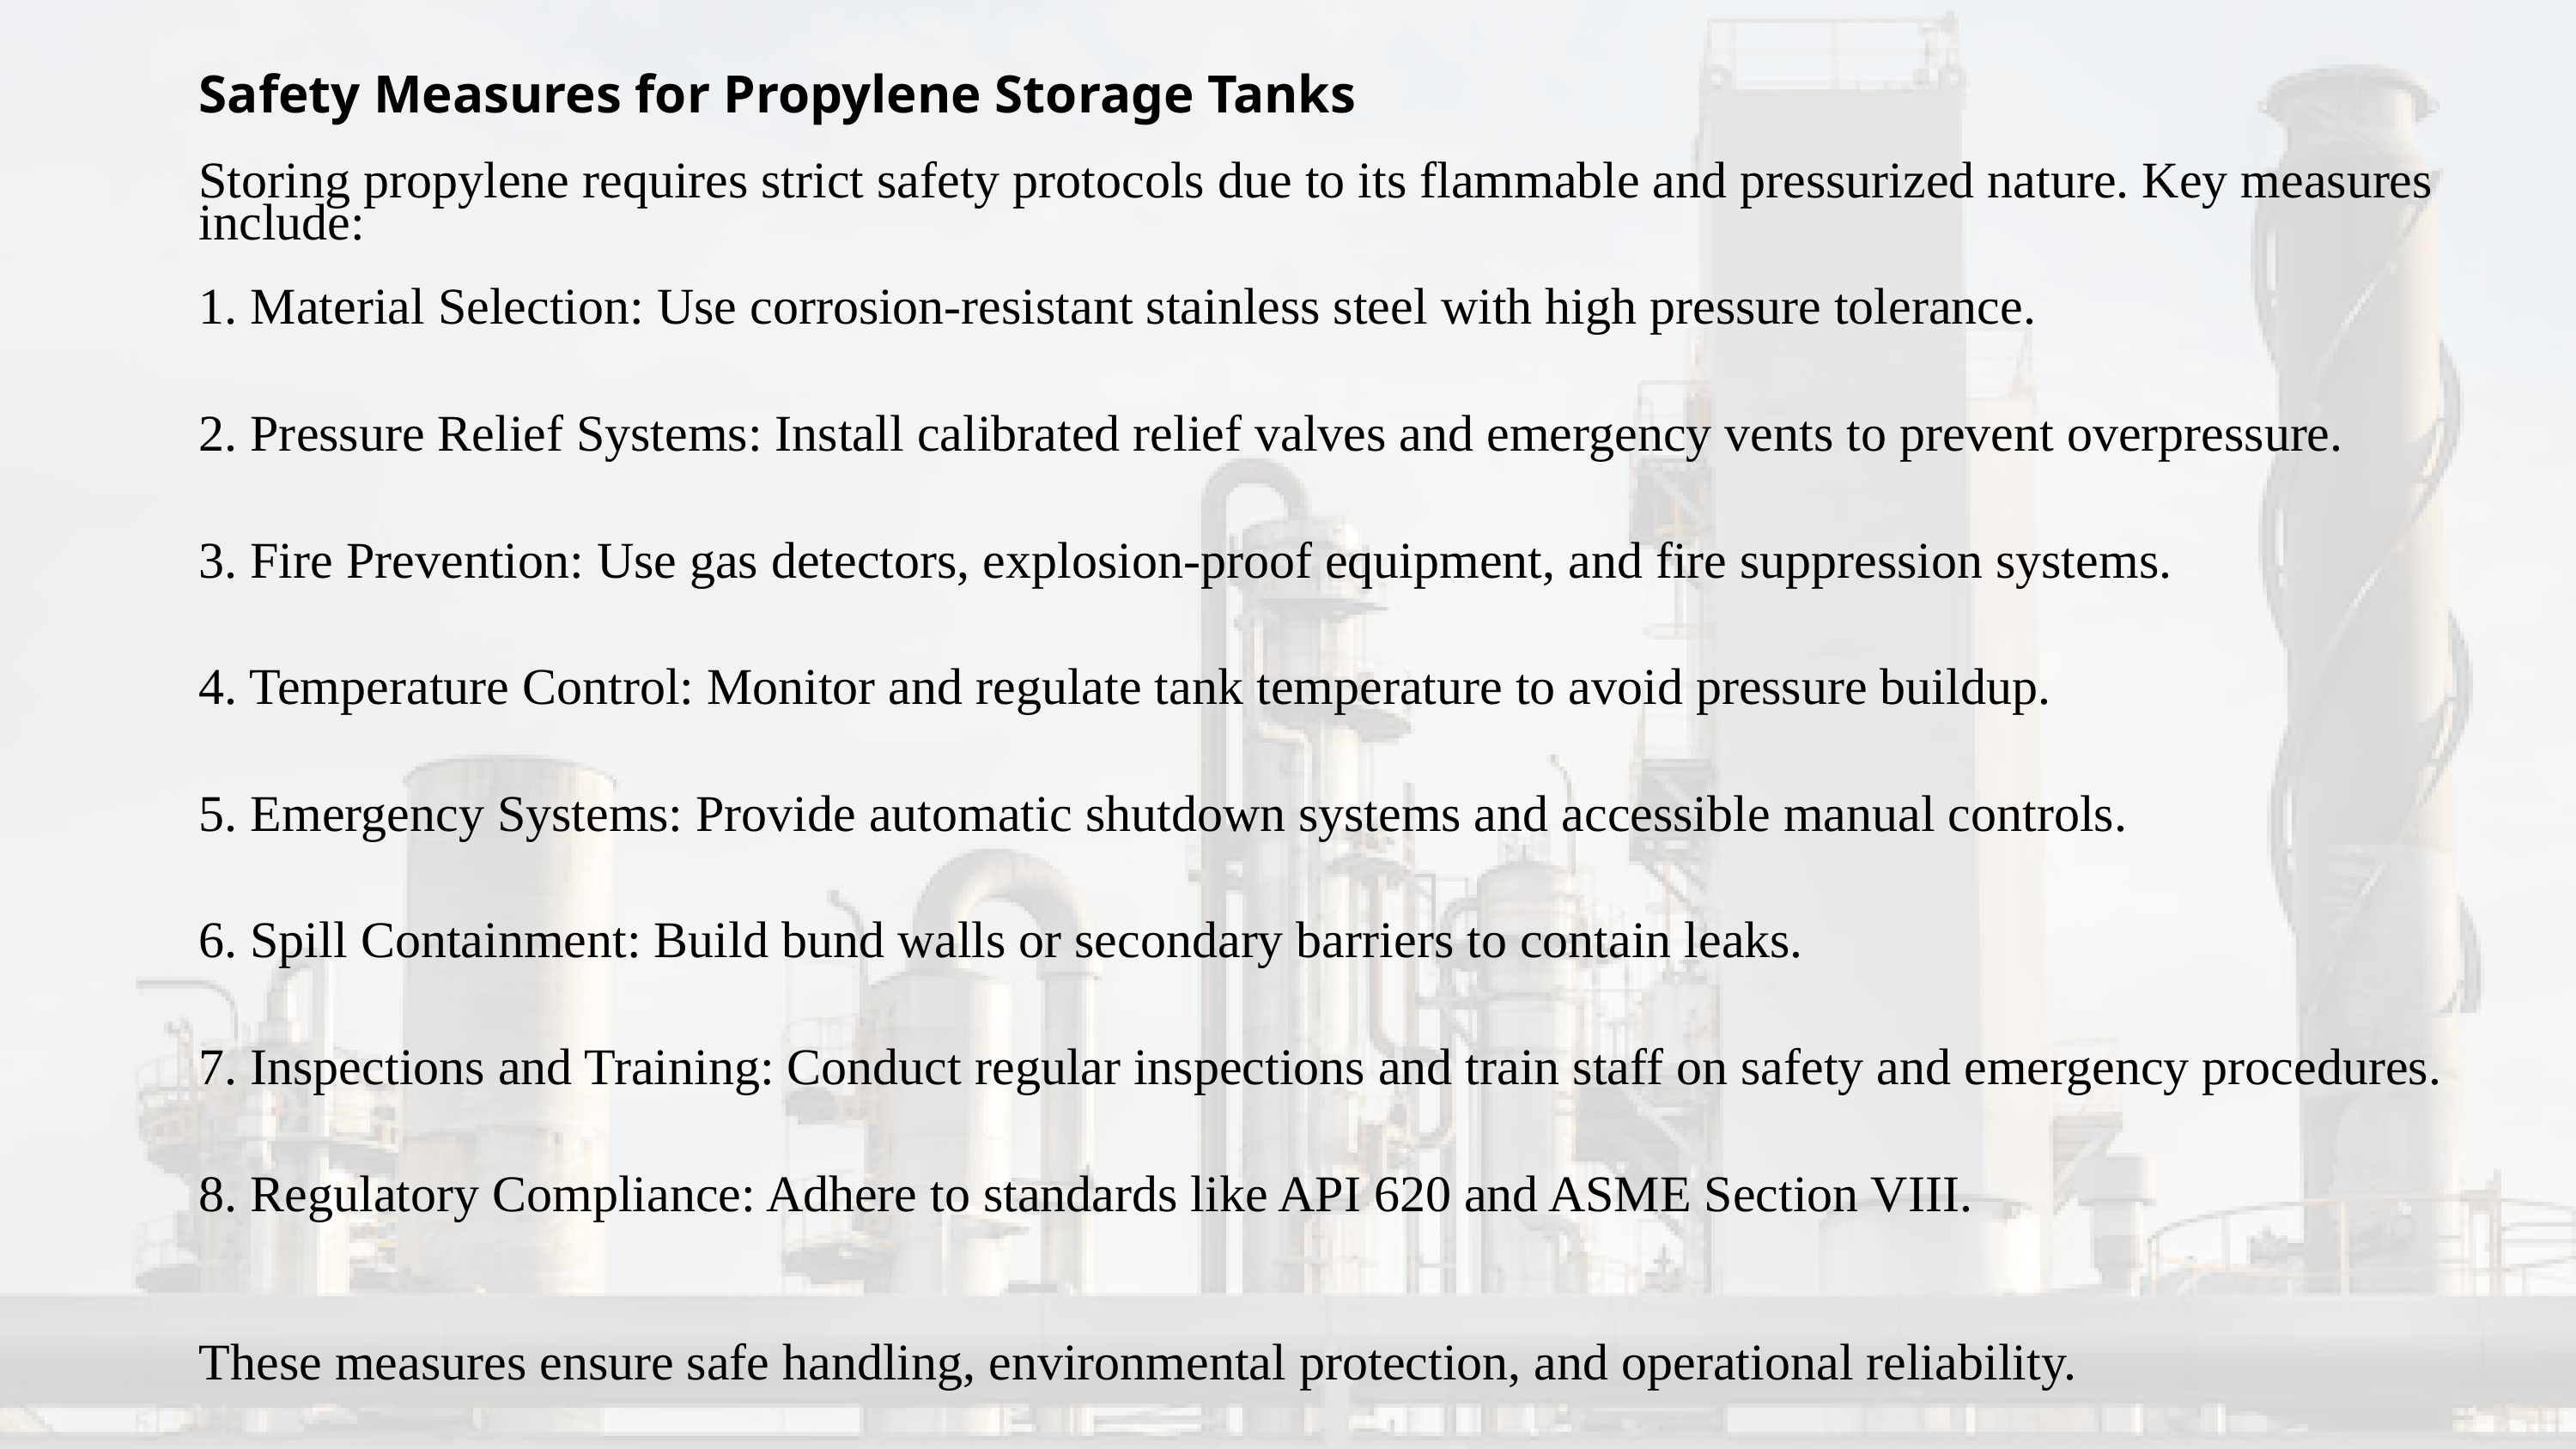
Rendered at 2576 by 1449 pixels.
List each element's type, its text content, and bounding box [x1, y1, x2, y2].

text_box [0, 0, 2576, 1449]
text_box Safety Measures for Propylene Storage Tanks Storing propylene requires strict safety protocols due to its flammable and pressurized nature. Key measures include: 1. Material Selection: Use corrosion-resistant stainless steel with high pressure tolerance. 2. Pressure Relief Systems: Install calibrated relief valves and emergency vents to prevent overpressure. 3. Fire Prevention: Use gas detectors, explosion-proof equipment, and fire suppression systems. 4. Temperature Control: Monitor and regulate tank temperature to avoid pressure buildup. 5. Emergency Systems: Provide automatic shutdown systems and accessible manual controls. 6. Spill Containment: Build bund walls or secondary barriers to contain leaks. 7. Inspections and Training: Conduct regular inspections and train staff on safety and emergency procedures. 8. Regulatory Compliance: Adhere to standards like API 620 and ASME Section VIII. These measures ensure safe handling, environmental protection, and operational reliability. [198, 81, 2576, 1391]
